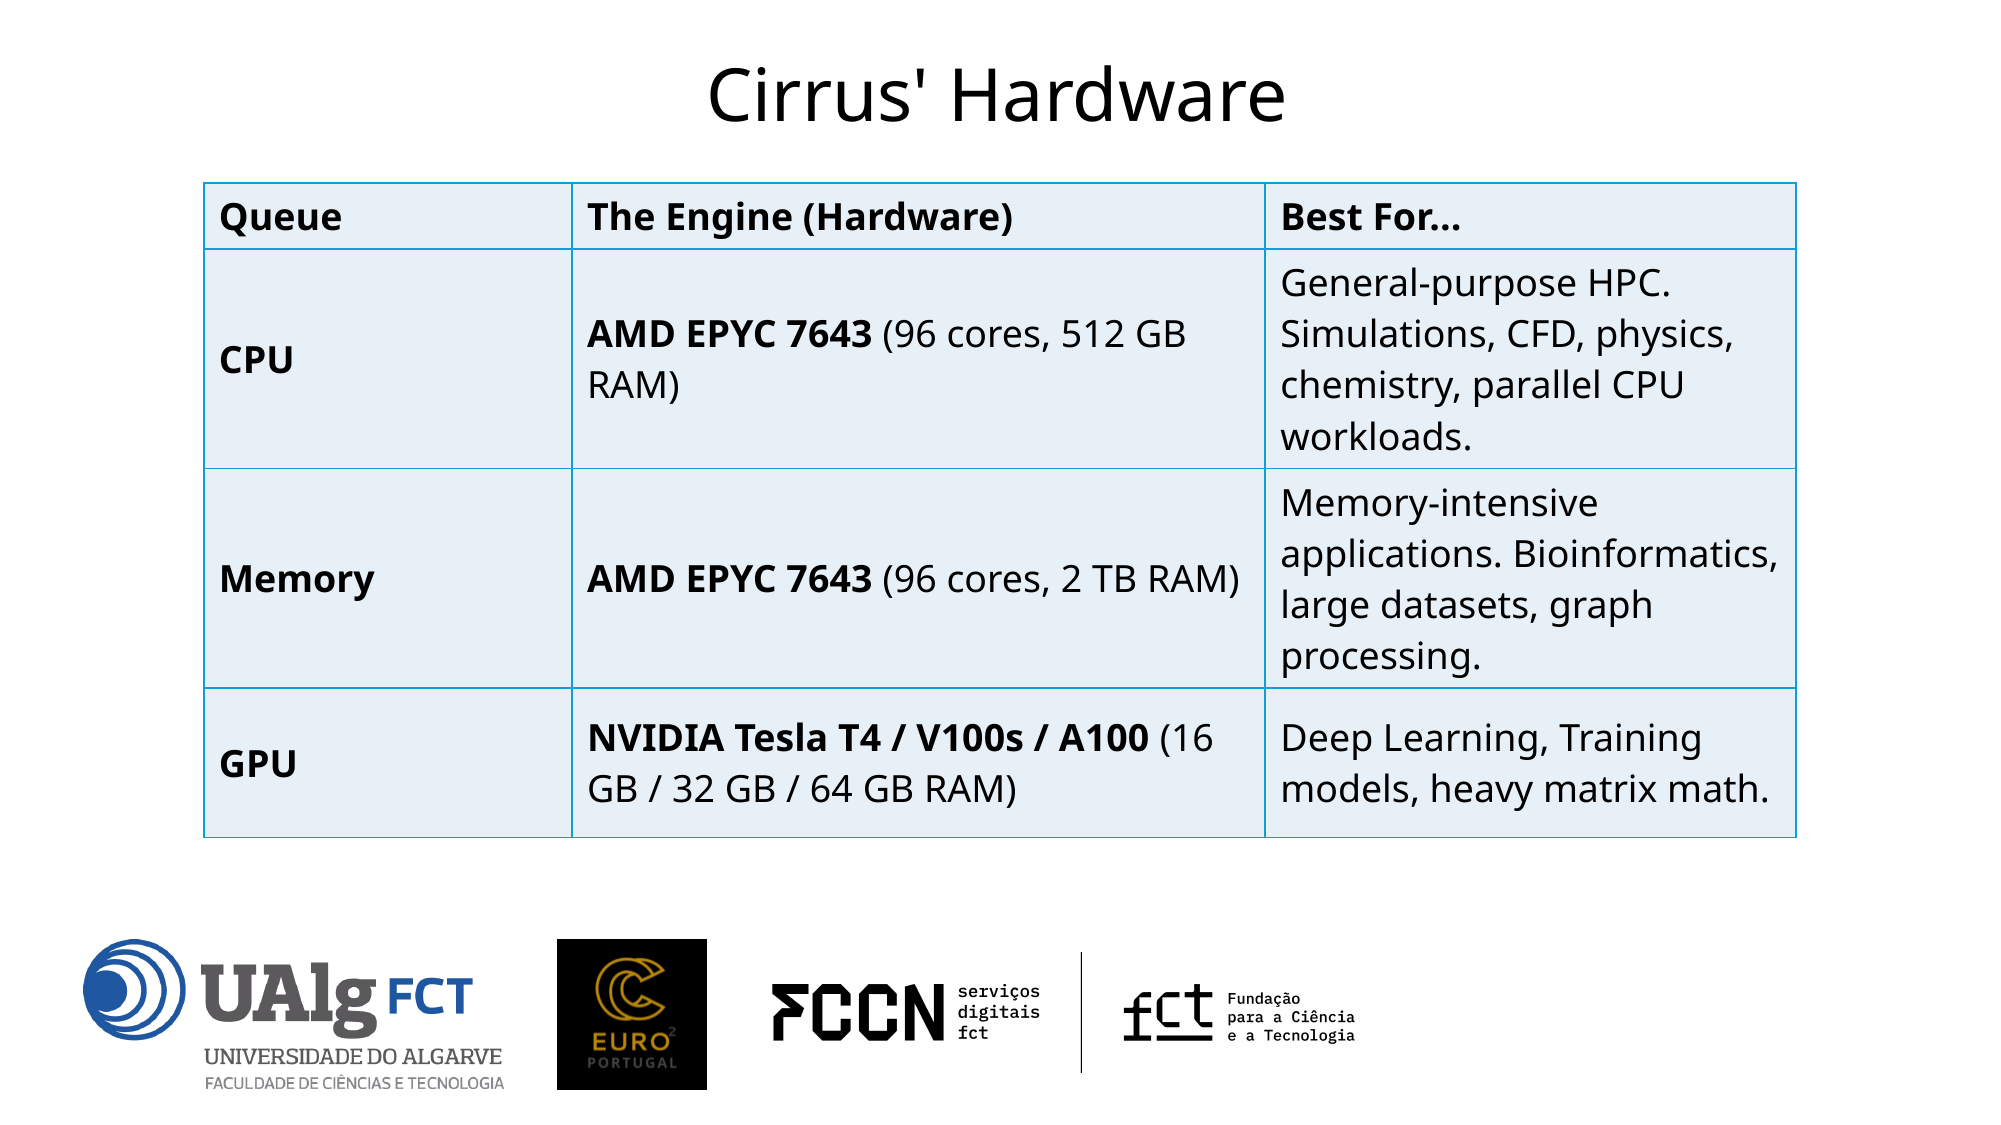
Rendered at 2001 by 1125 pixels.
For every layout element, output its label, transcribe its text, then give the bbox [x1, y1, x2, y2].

text_box Cirrus' Hardware [691, 39, 1309, 156]
table_cell General-purpose HPC. Simulations, CFD, physics, chemistry, parallel CPU workloads. [1266, 250, 1795, 468]
table_cell Deep Learning, Training models, heavy matrix math. [1266, 689, 1795, 837]
table_cell GPU [205, 689, 571, 837]
table_header Best For... [1266, 184, 1795, 248]
table_cell AMD EPYC 7643 (96 cores, 2 TB RAM) [573, 469, 1264, 687]
table_header The Engine (Hardware) [573, 184, 1264, 248]
picture [738, 939, 1389, 1085]
picture [557, 939, 707, 1090]
table_cell Memory-intensive applications. Bioinformatics, large datasets, graph processing. [1266, 469, 1795, 687]
table_header Queue [205, 184, 571, 248]
table_cell Memory [205, 469, 571, 687]
picture [83, 939, 504, 1089]
table_cell AMD EPYC 7643 (96 cores, 512 GB RAM) [573, 250, 1264, 468]
table_cell NVIDIA Tesla T4 / V100s / A100 (16 GB / 32 GB / 64 GB RAM) [573, 689, 1264, 837]
table_cell CPU [205, 250, 571, 468]
